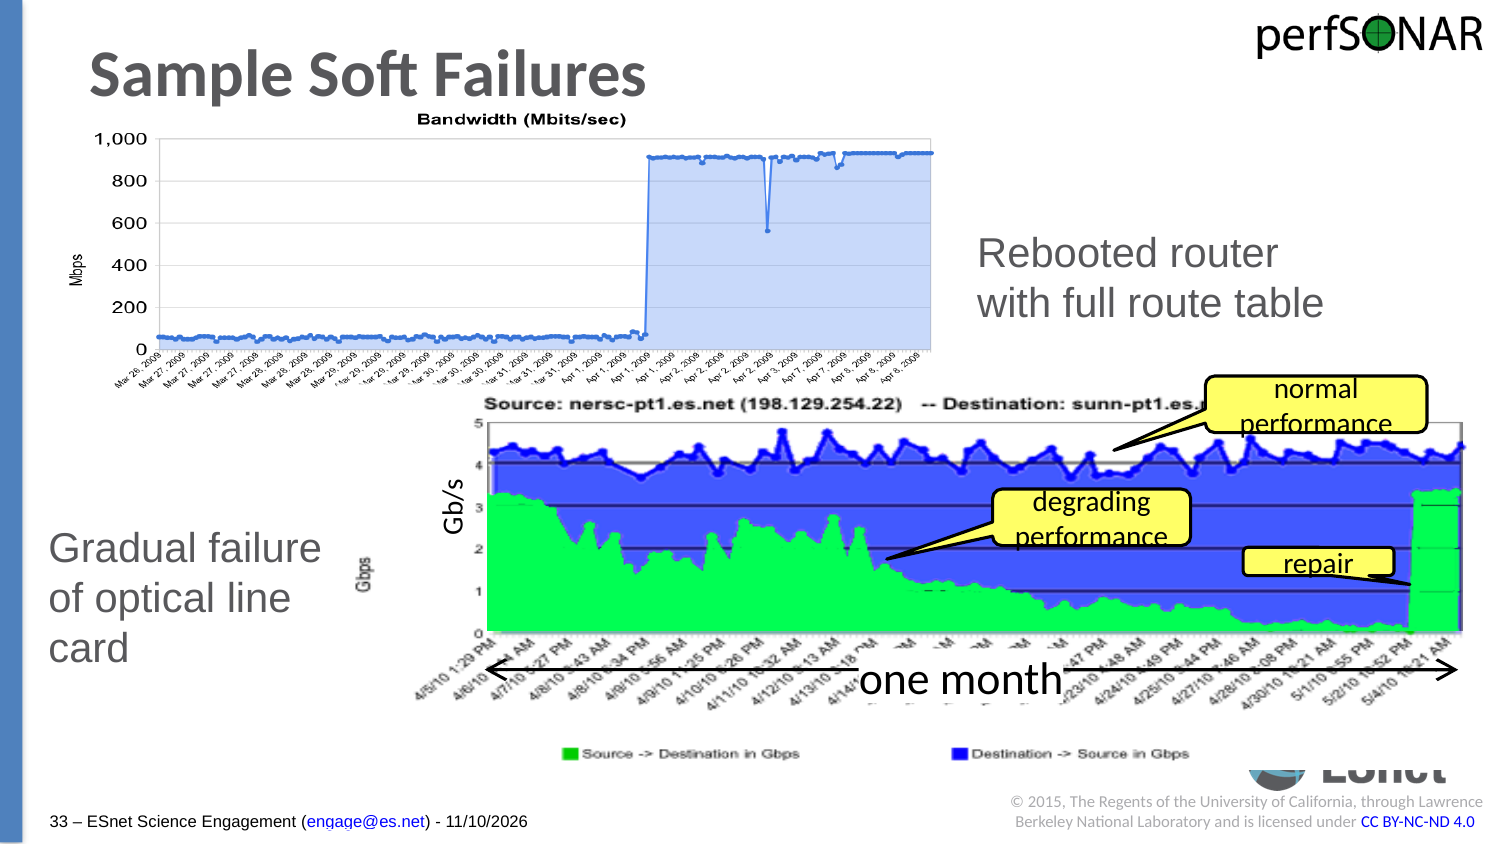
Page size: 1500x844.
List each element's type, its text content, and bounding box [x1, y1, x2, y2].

picture [57, 104, 1500, 786]
picture [1252, 7, 1486, 60]
text_box © 2015, The Regents of the University of California, through Lawrence Berkeley National Laboratory and is licensed under CC BY-NC-ND 4.0 [994, 786, 1500, 838]
text_box <number> – ESnet Science Engagement (engage@es.net) - 06/01/2018 [34, 810, 567, 833]
text_box Sample Soft Failures [75, 0, 1240, 140]
text_box Rebooted router with full route table [967, 218, 1363, 334]
text_box Gradual failure of optical line card [33, 513, 323, 678]
